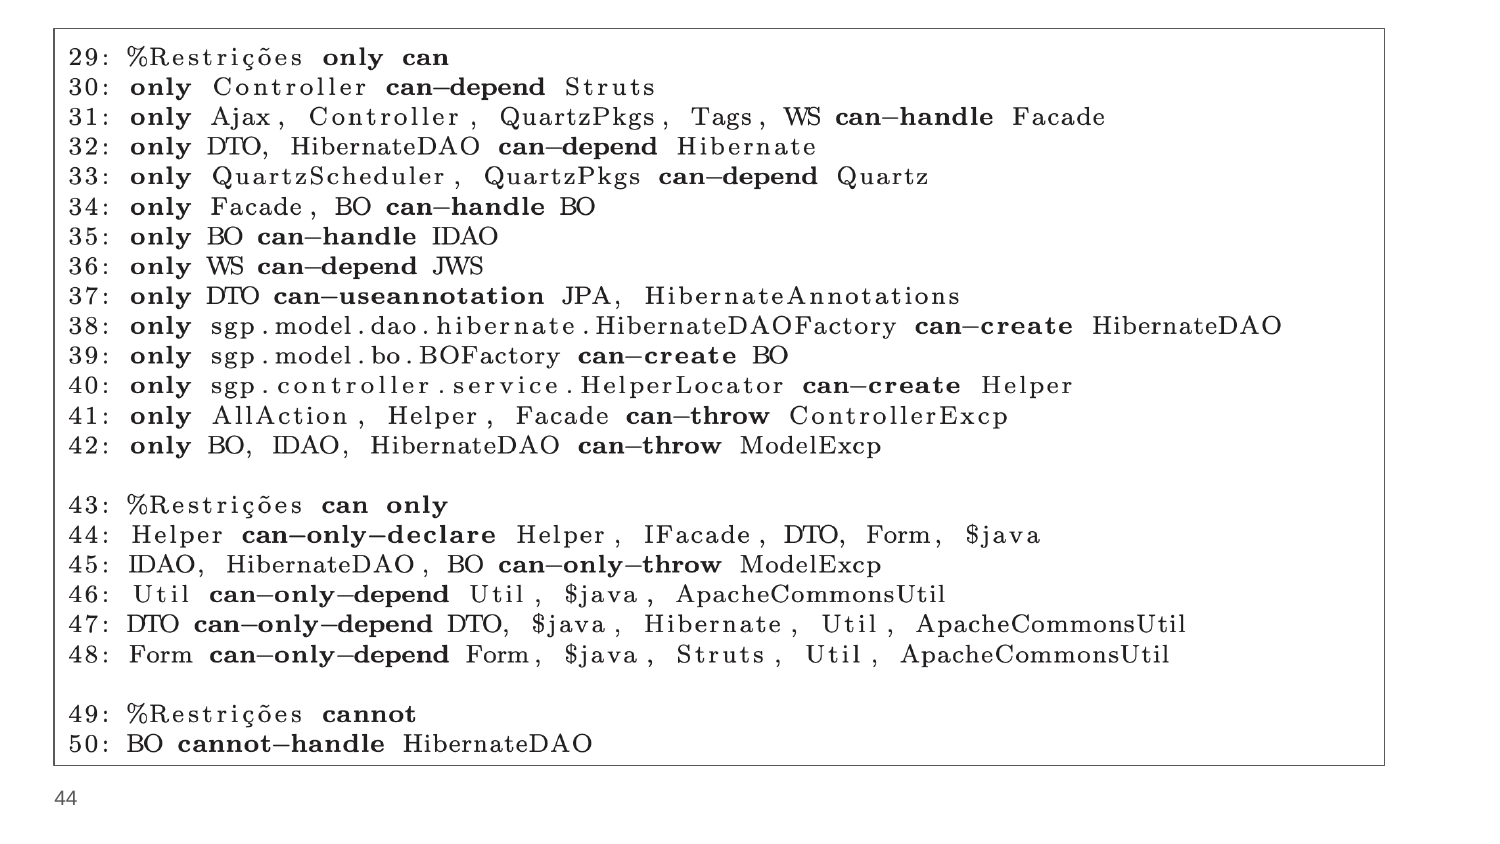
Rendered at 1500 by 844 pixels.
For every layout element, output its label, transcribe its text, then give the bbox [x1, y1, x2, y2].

text_box ‹#› [2, 764, 93, 830]
picture [54, 29, 1385, 766]
